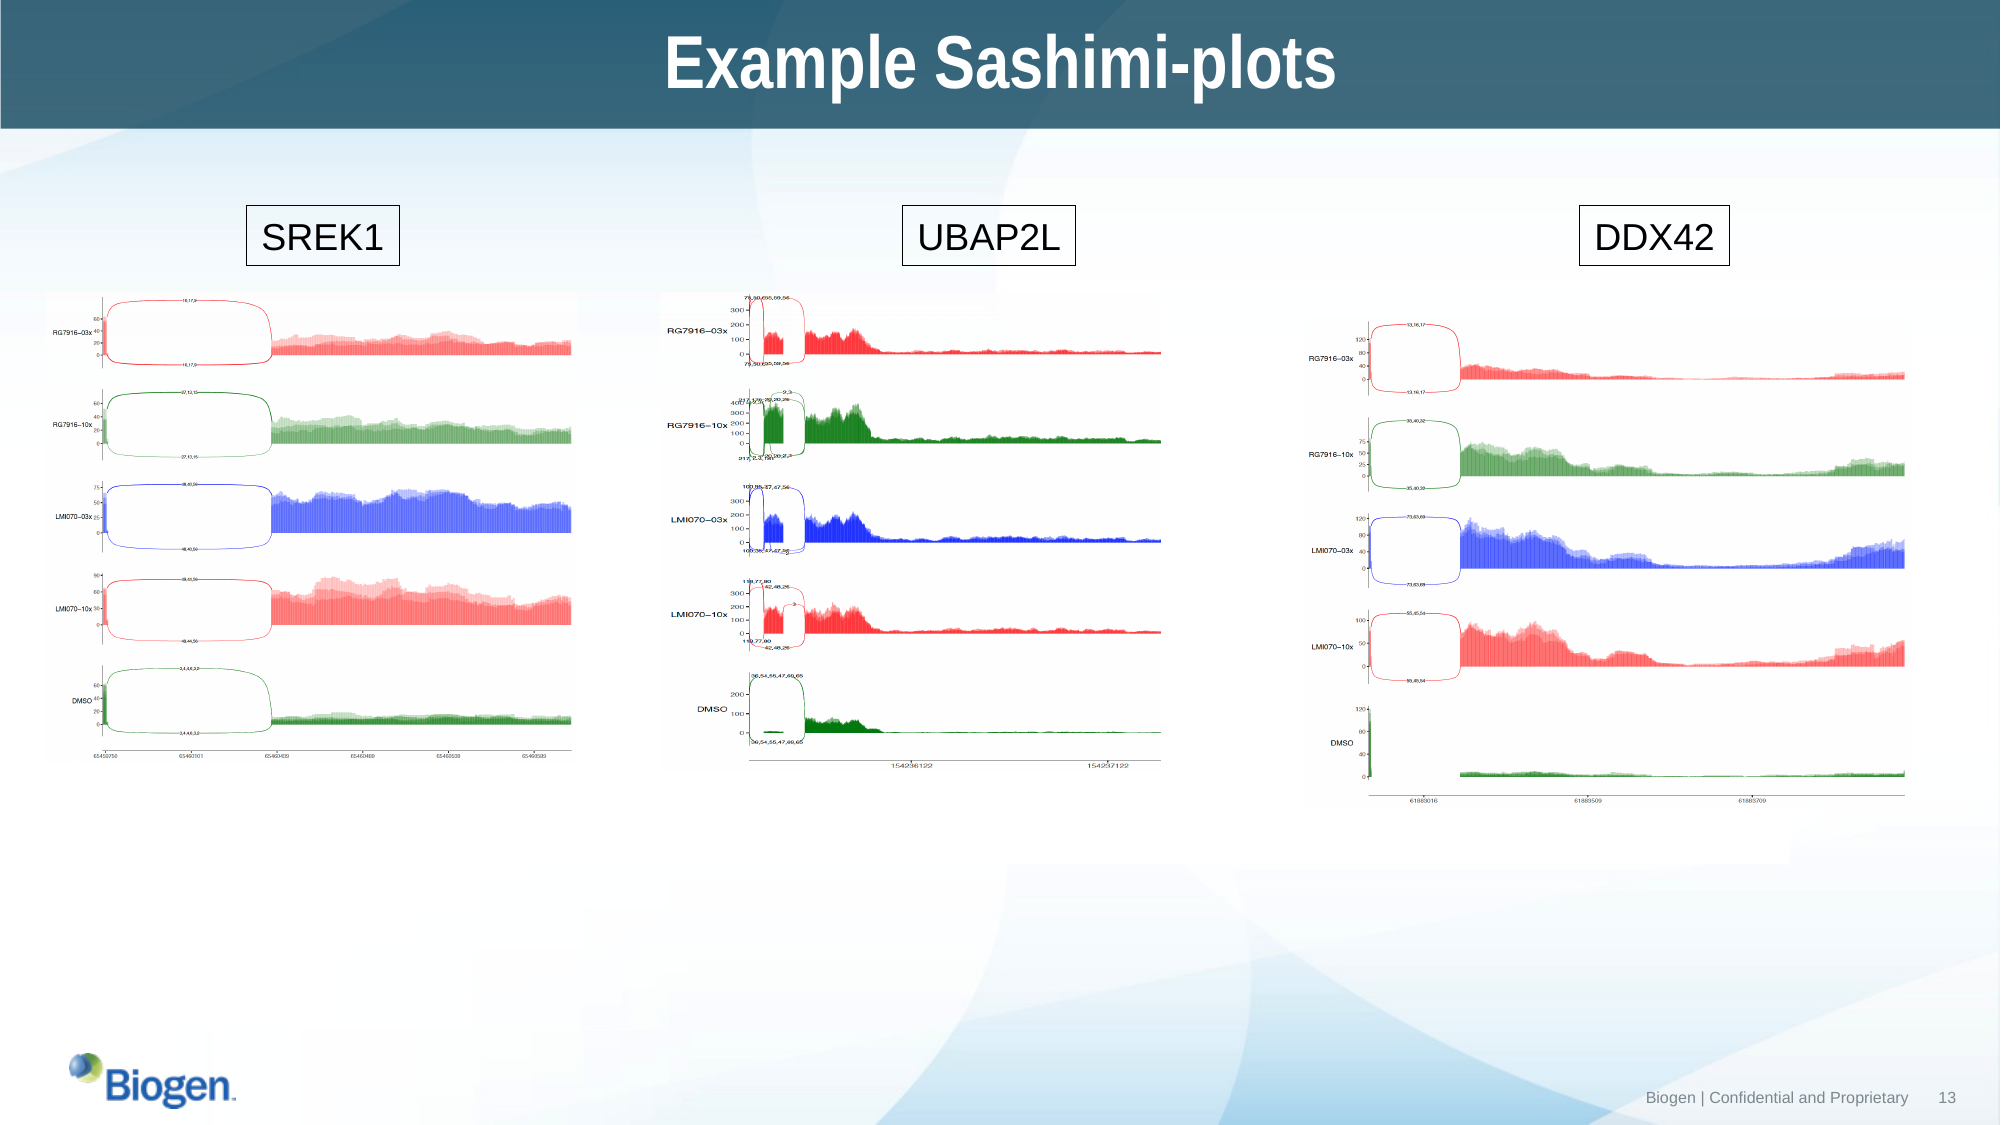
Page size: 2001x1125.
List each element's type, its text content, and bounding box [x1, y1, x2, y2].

text_box UBAP2L [902, 205, 1076, 266]
picture [0, 129, 2000, 1125]
text_box DDX42 [1579, 205, 1730, 266]
text_box Example Sashimi-plots [0, 0, 2000, 129]
text_box SREK1 [246, 205, 400, 266]
